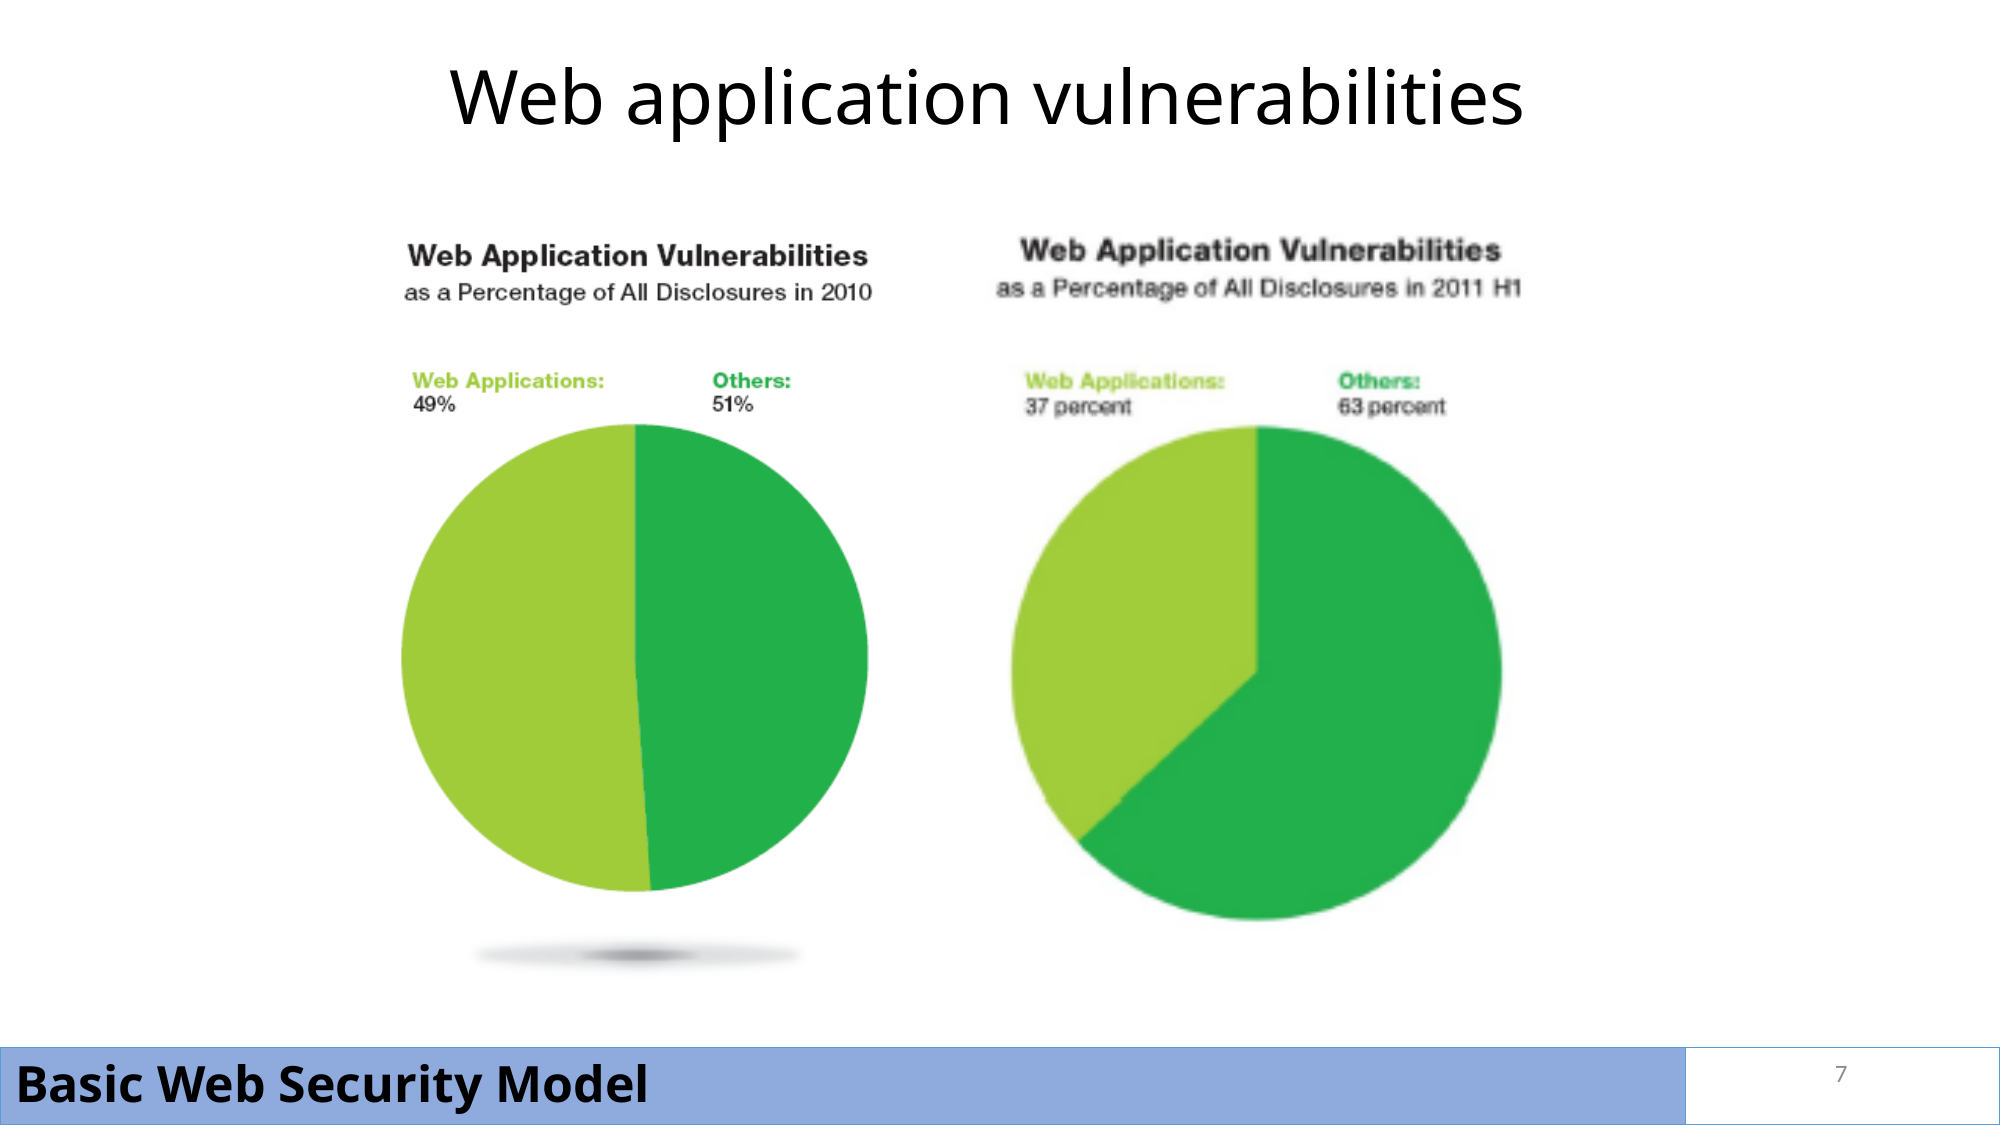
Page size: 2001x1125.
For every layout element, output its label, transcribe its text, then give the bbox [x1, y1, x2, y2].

slide_number 7 [1412, 1042, 1863, 1103]
picture [296, 199, 1688, 986]
text_box Basic Web Security Model [0, 1047, 1685, 1125]
title Web application vulnerabilities [350, 50, 1625, 150]
text_box [1685, 1047, 2000, 1125]
